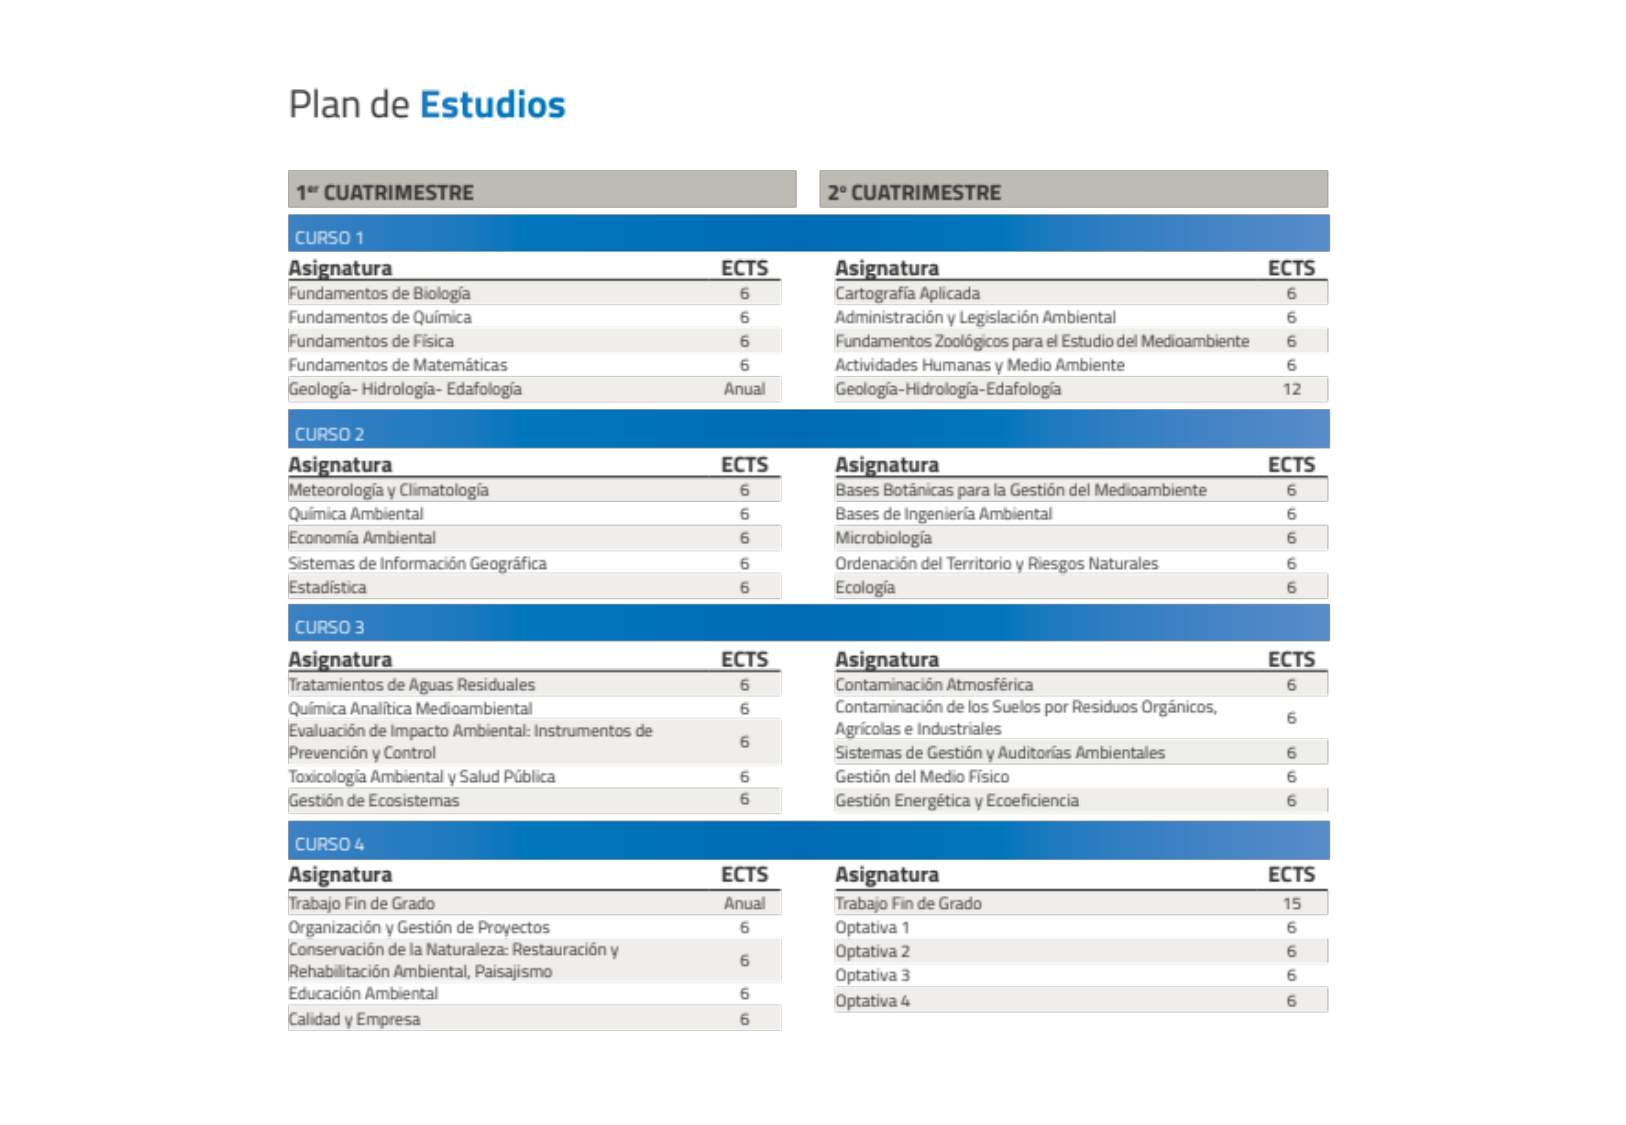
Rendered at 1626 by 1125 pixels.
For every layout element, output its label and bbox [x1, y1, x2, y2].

picture [199, 69, 1395, 1043]
